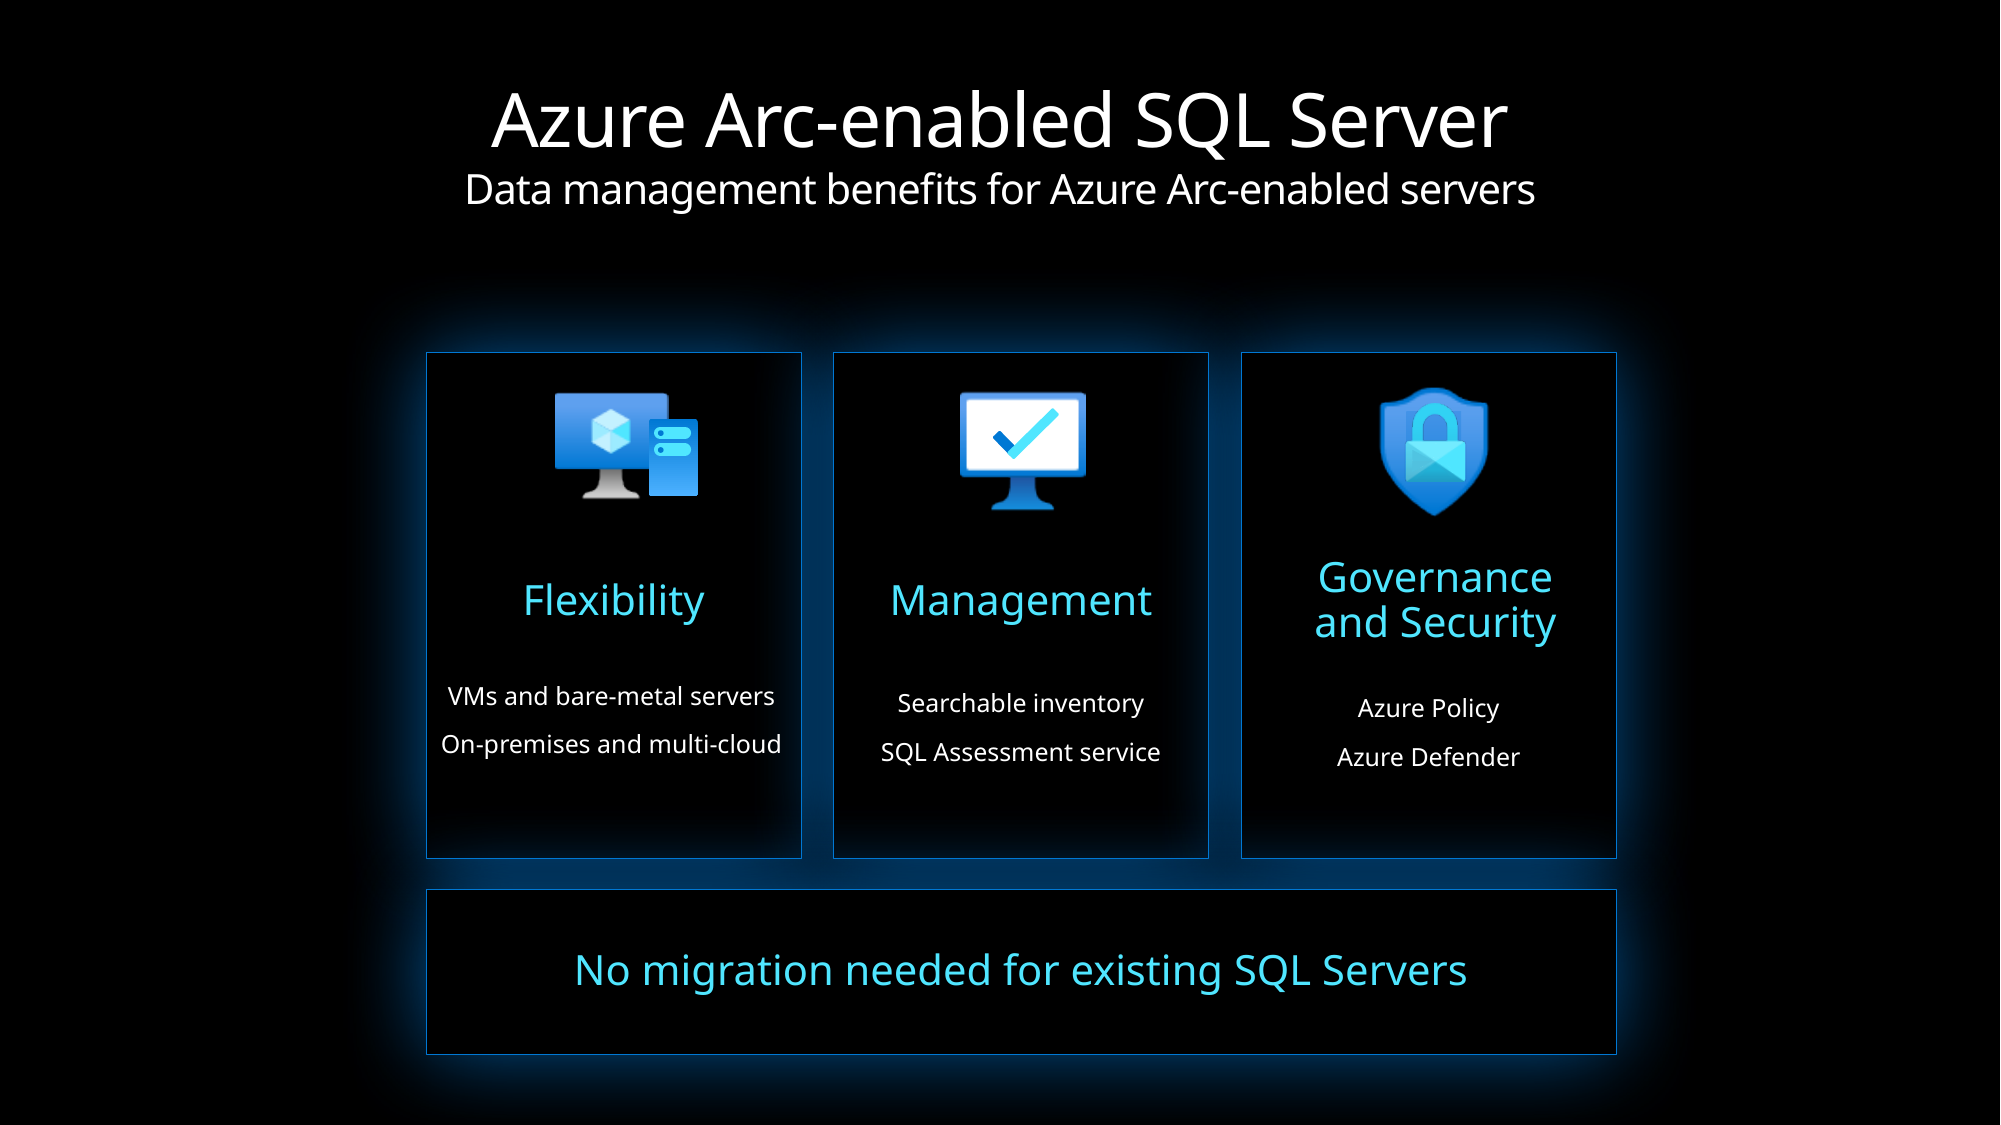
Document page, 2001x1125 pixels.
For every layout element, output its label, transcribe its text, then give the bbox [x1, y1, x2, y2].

picture [555, 392, 669, 506]
text_box No migration needed for existing SQL Servers [444, 924, 1598, 1020]
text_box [1366, 384, 1503, 521]
title Azure Arc-enabled SQL Server Data management benefits for Azure Arc-enabled servers [96, 72, 1904, 214]
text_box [425, 352, 1624, 859]
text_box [960, 388, 1087, 515]
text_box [648, 418, 698, 497]
text_box [426, 889, 1617, 1055]
